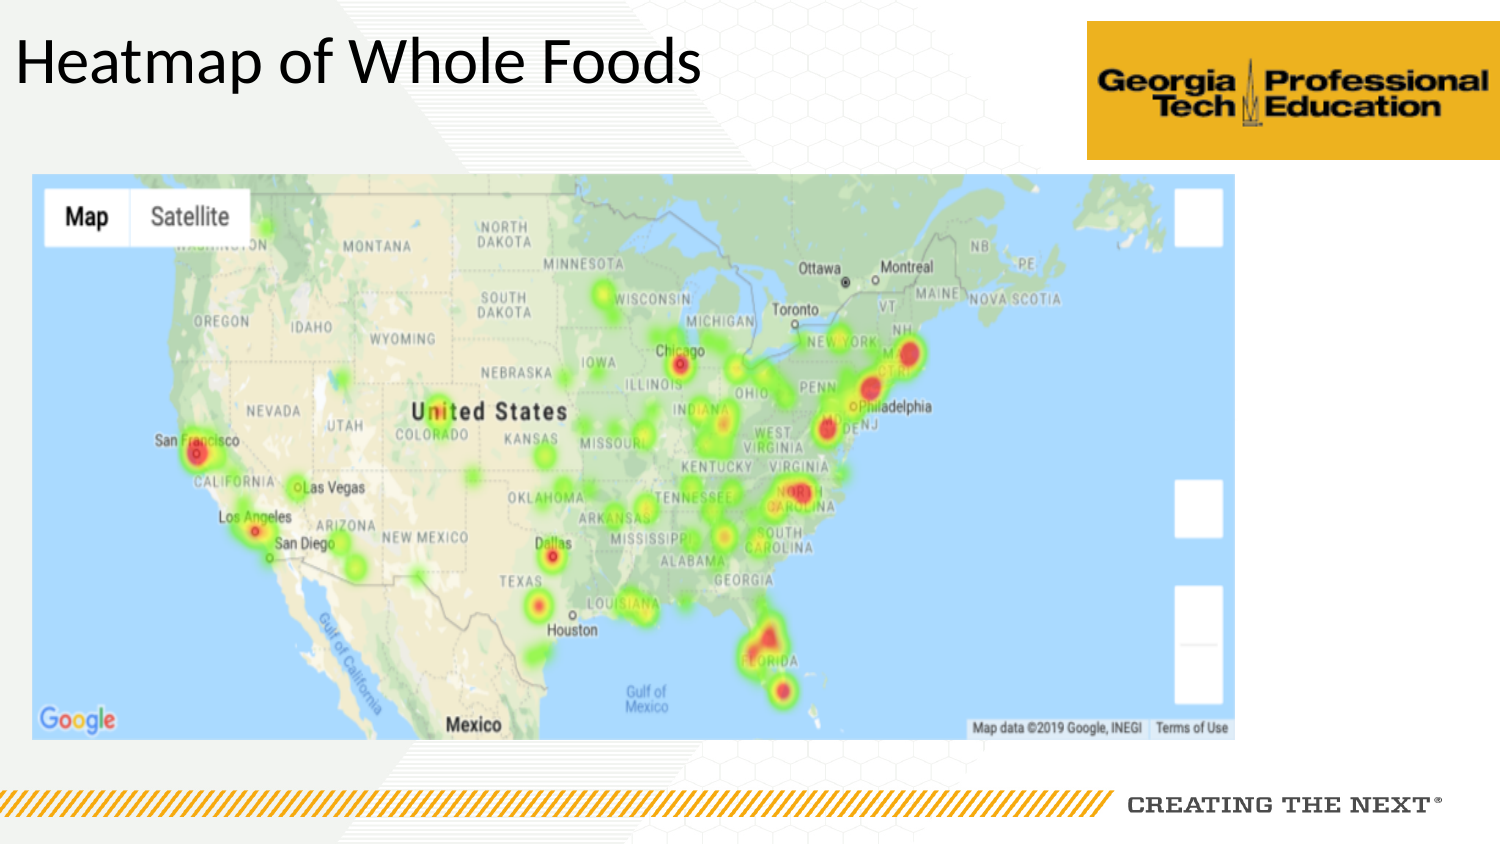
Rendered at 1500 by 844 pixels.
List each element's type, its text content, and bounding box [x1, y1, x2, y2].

picture [0, 0, 1500, 844]
text_box Heatmap of Whole Foods [0, 1, 835, 122]
